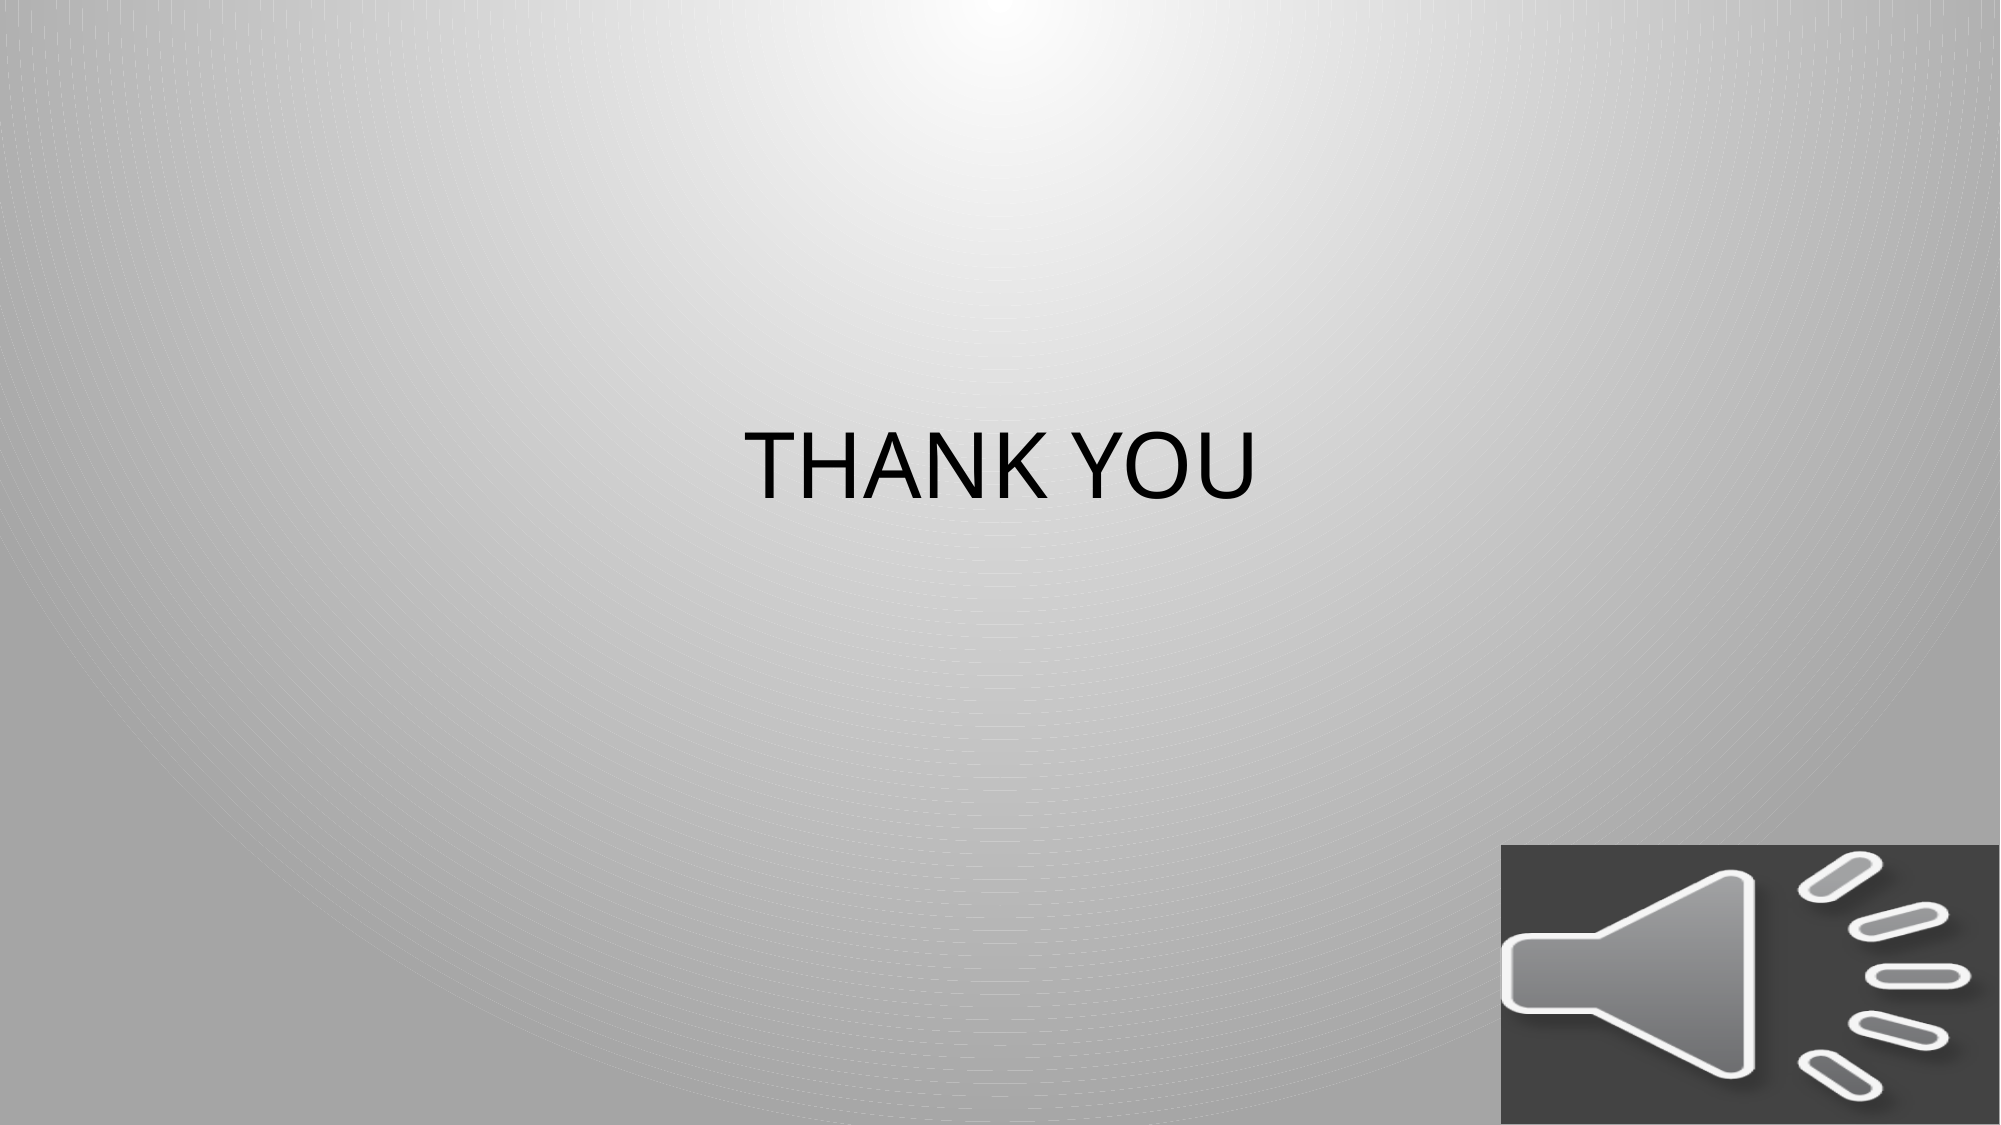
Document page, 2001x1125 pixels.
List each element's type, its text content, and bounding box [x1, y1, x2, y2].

picture [1499, 843, 2000, 1125]
title THANK YOU [729, 359, 2000, 578]
